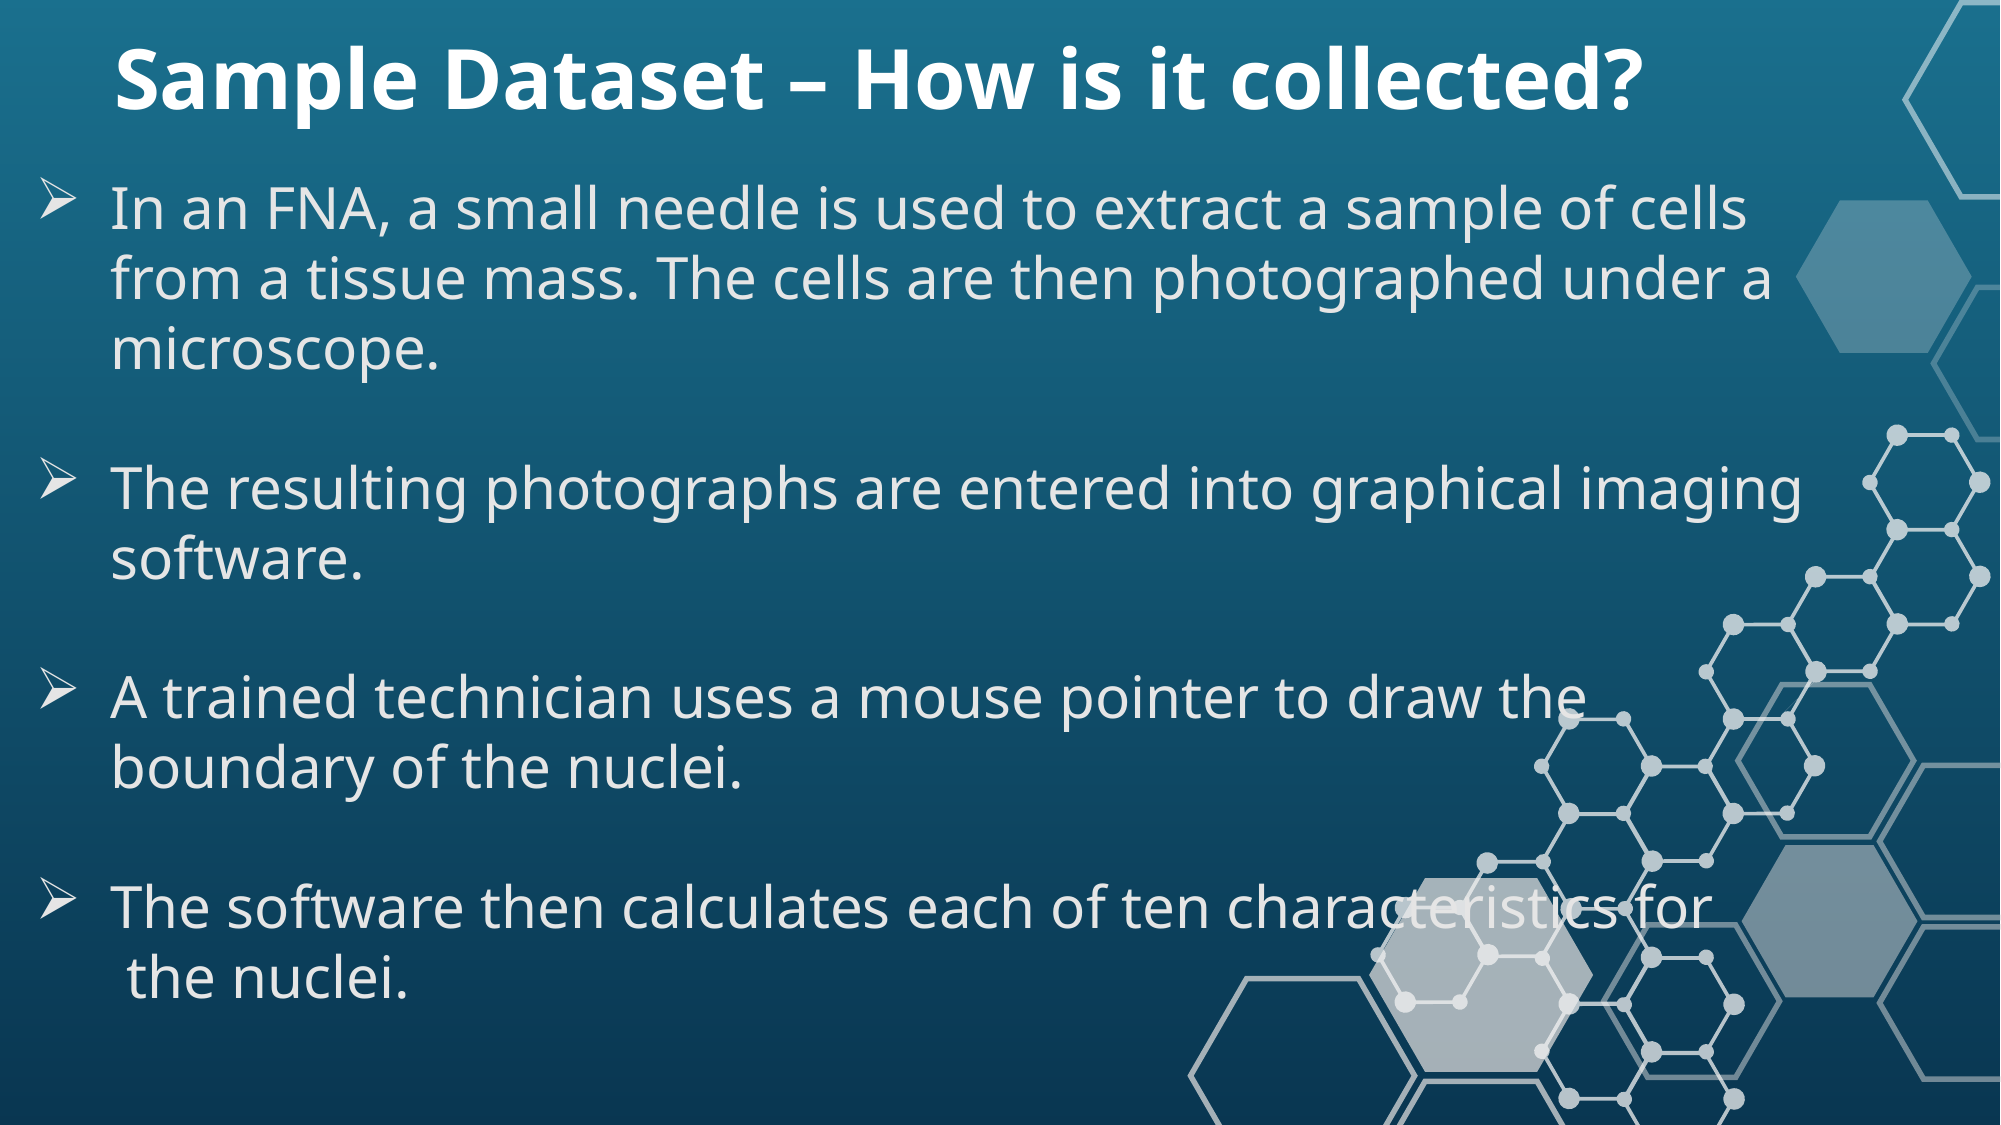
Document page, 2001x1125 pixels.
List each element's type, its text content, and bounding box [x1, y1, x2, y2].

text_box Sample Dataset – How is it collected? [99, 18, 1853, 134]
text_box In an FNA, a small needle is used to extract a sample of cells from a tissue mass. The cells are then photographed under a microscope. The resulting photographs are entered into graphical imaging software. A trained technician uses a mouse pointer to draw the boundary of the nuclei. The software then calculates each of ten characteristics for the nuclei. [20, 163, 1878, 1018]
